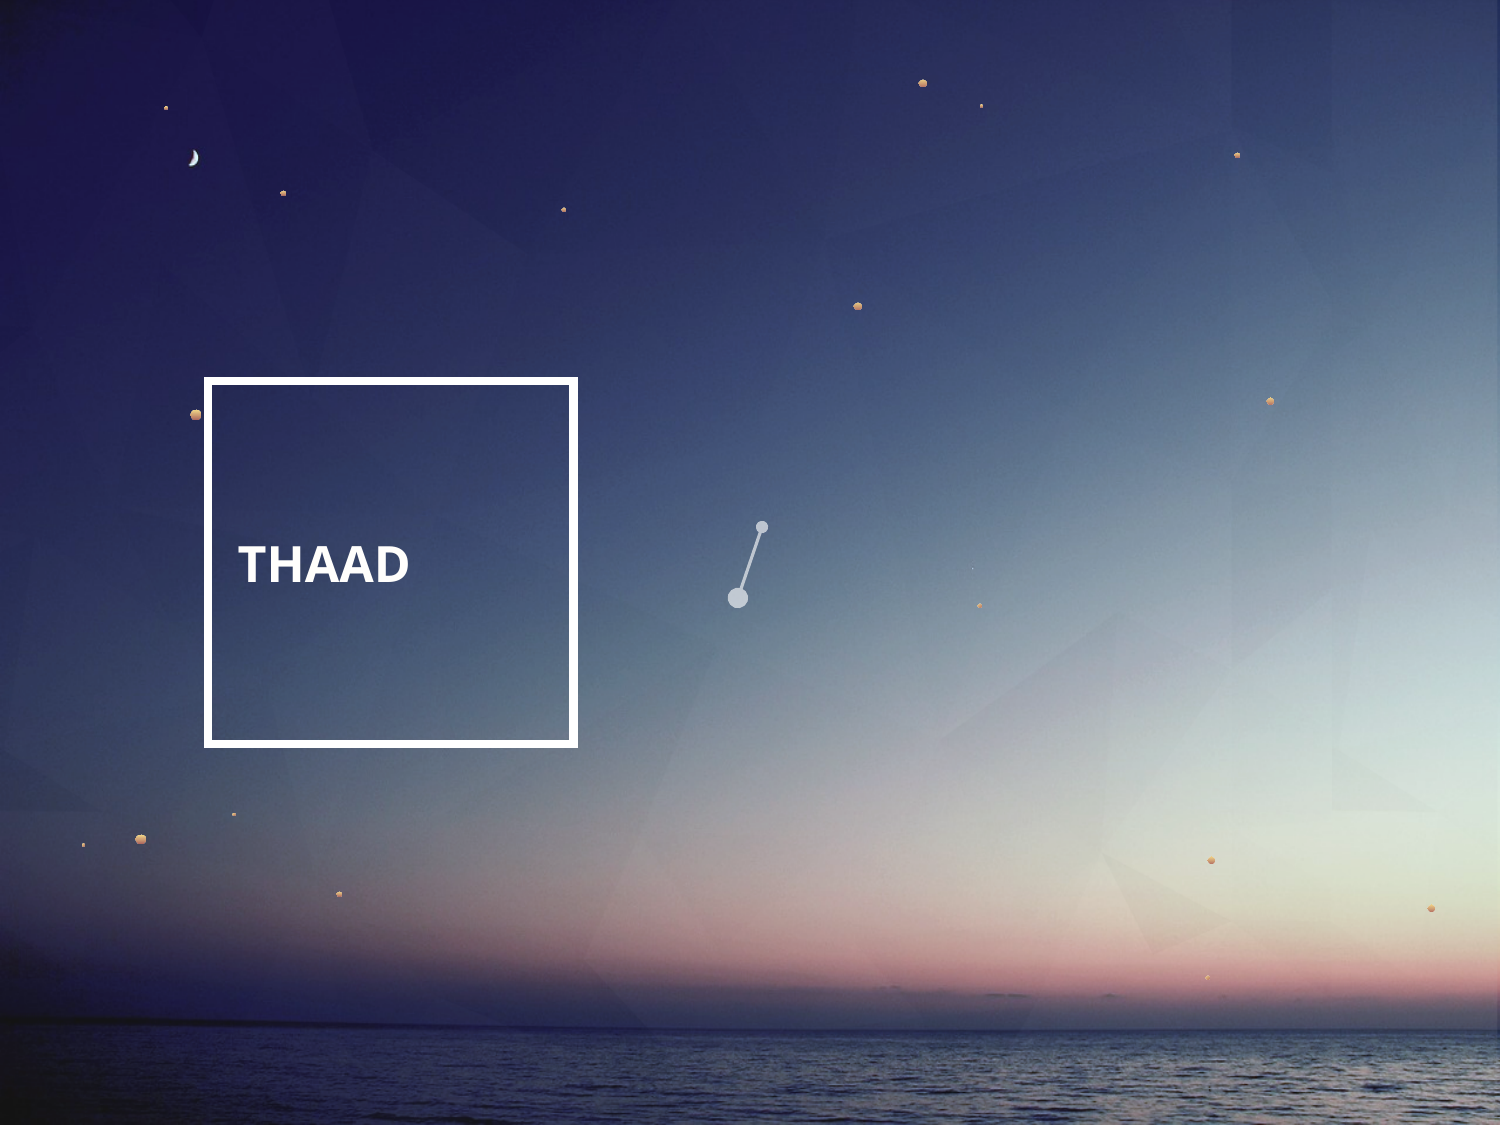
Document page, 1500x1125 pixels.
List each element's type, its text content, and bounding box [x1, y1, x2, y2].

title THAAD [204, 377, 578, 748]
picture [0, 0, 1500, 1125]
list 설계 과정 [864, 375, 1402, 752]
